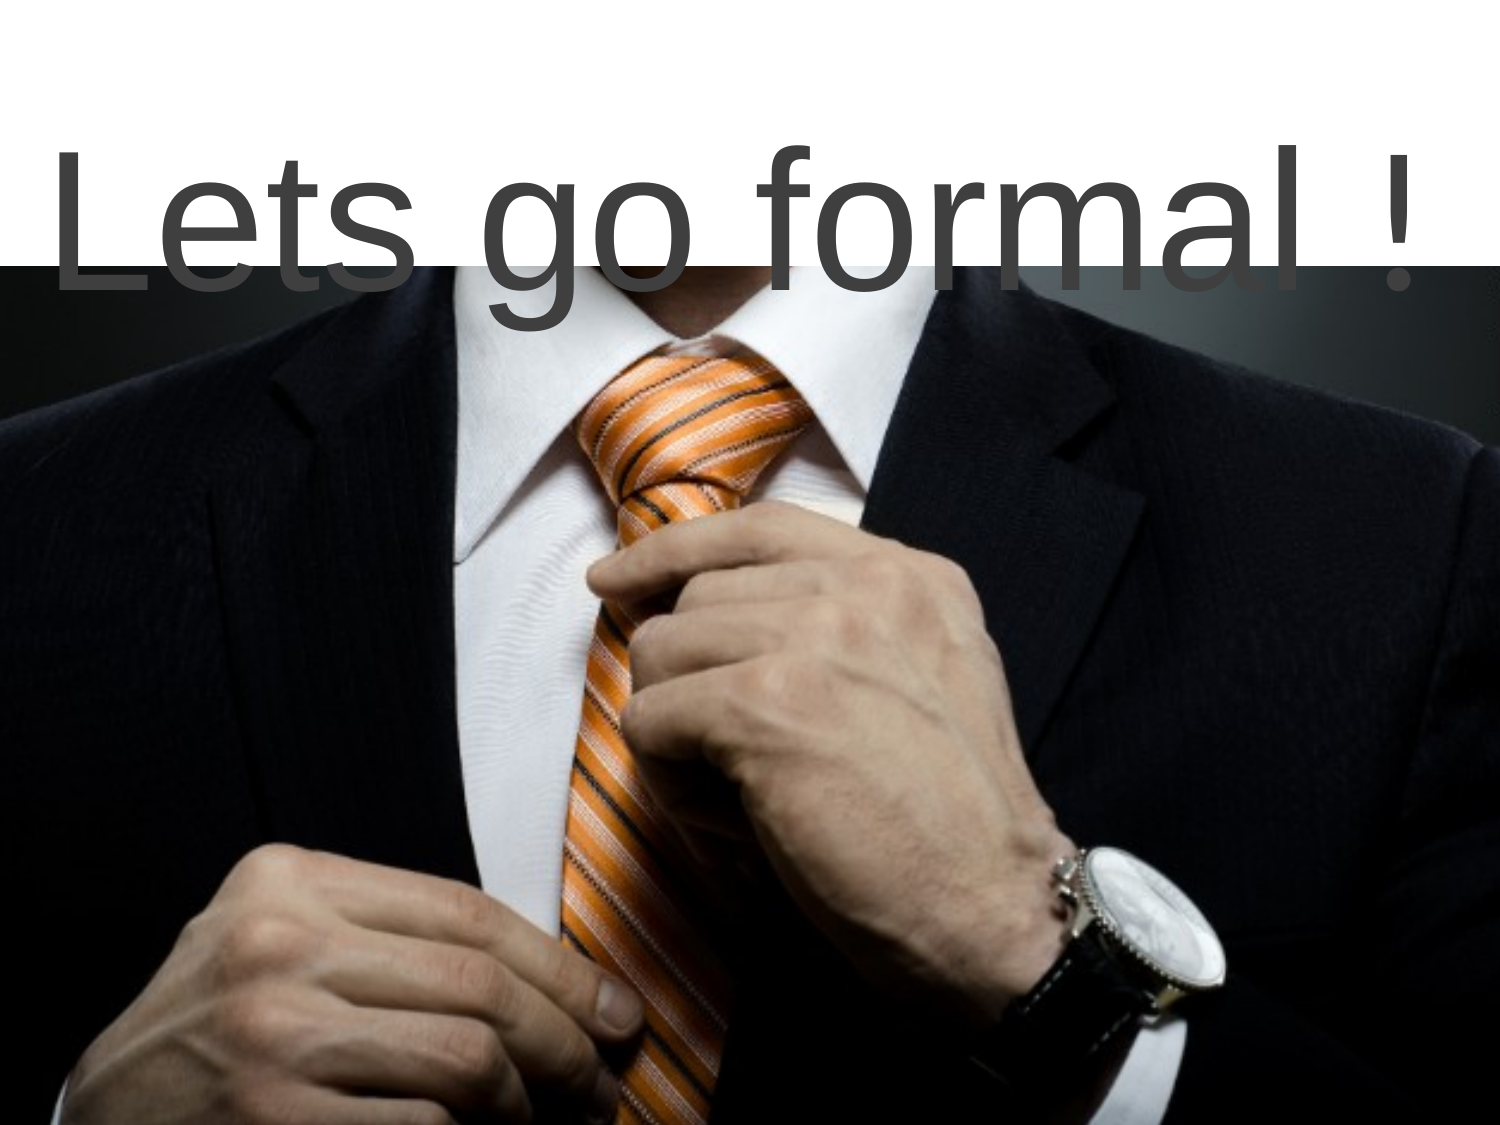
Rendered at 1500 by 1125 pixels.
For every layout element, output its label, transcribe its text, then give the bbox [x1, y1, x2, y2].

picture [0, 266, 1500, 1125]
text_box Lets go formal ! [0, 0, 1500, 265]
